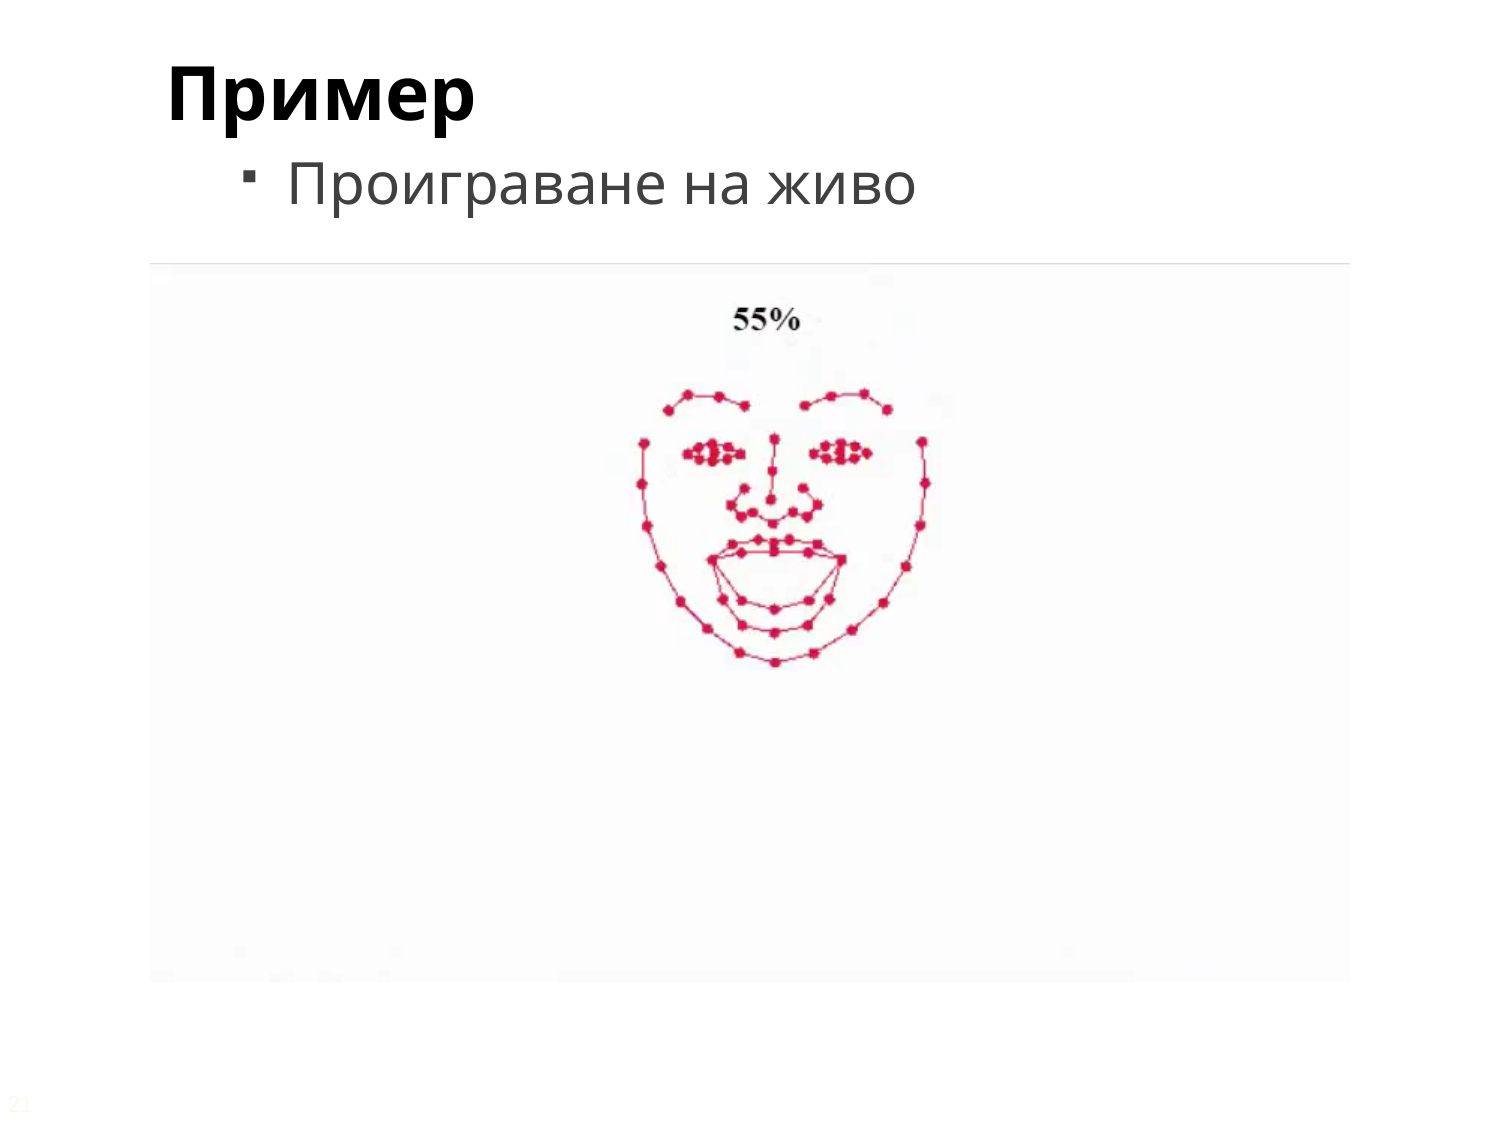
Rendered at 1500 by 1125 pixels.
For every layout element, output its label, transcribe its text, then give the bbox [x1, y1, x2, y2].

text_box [149, 262, 1351, 983]
list Пример Проиграване на живо [150, 37, 1488, 1113]
